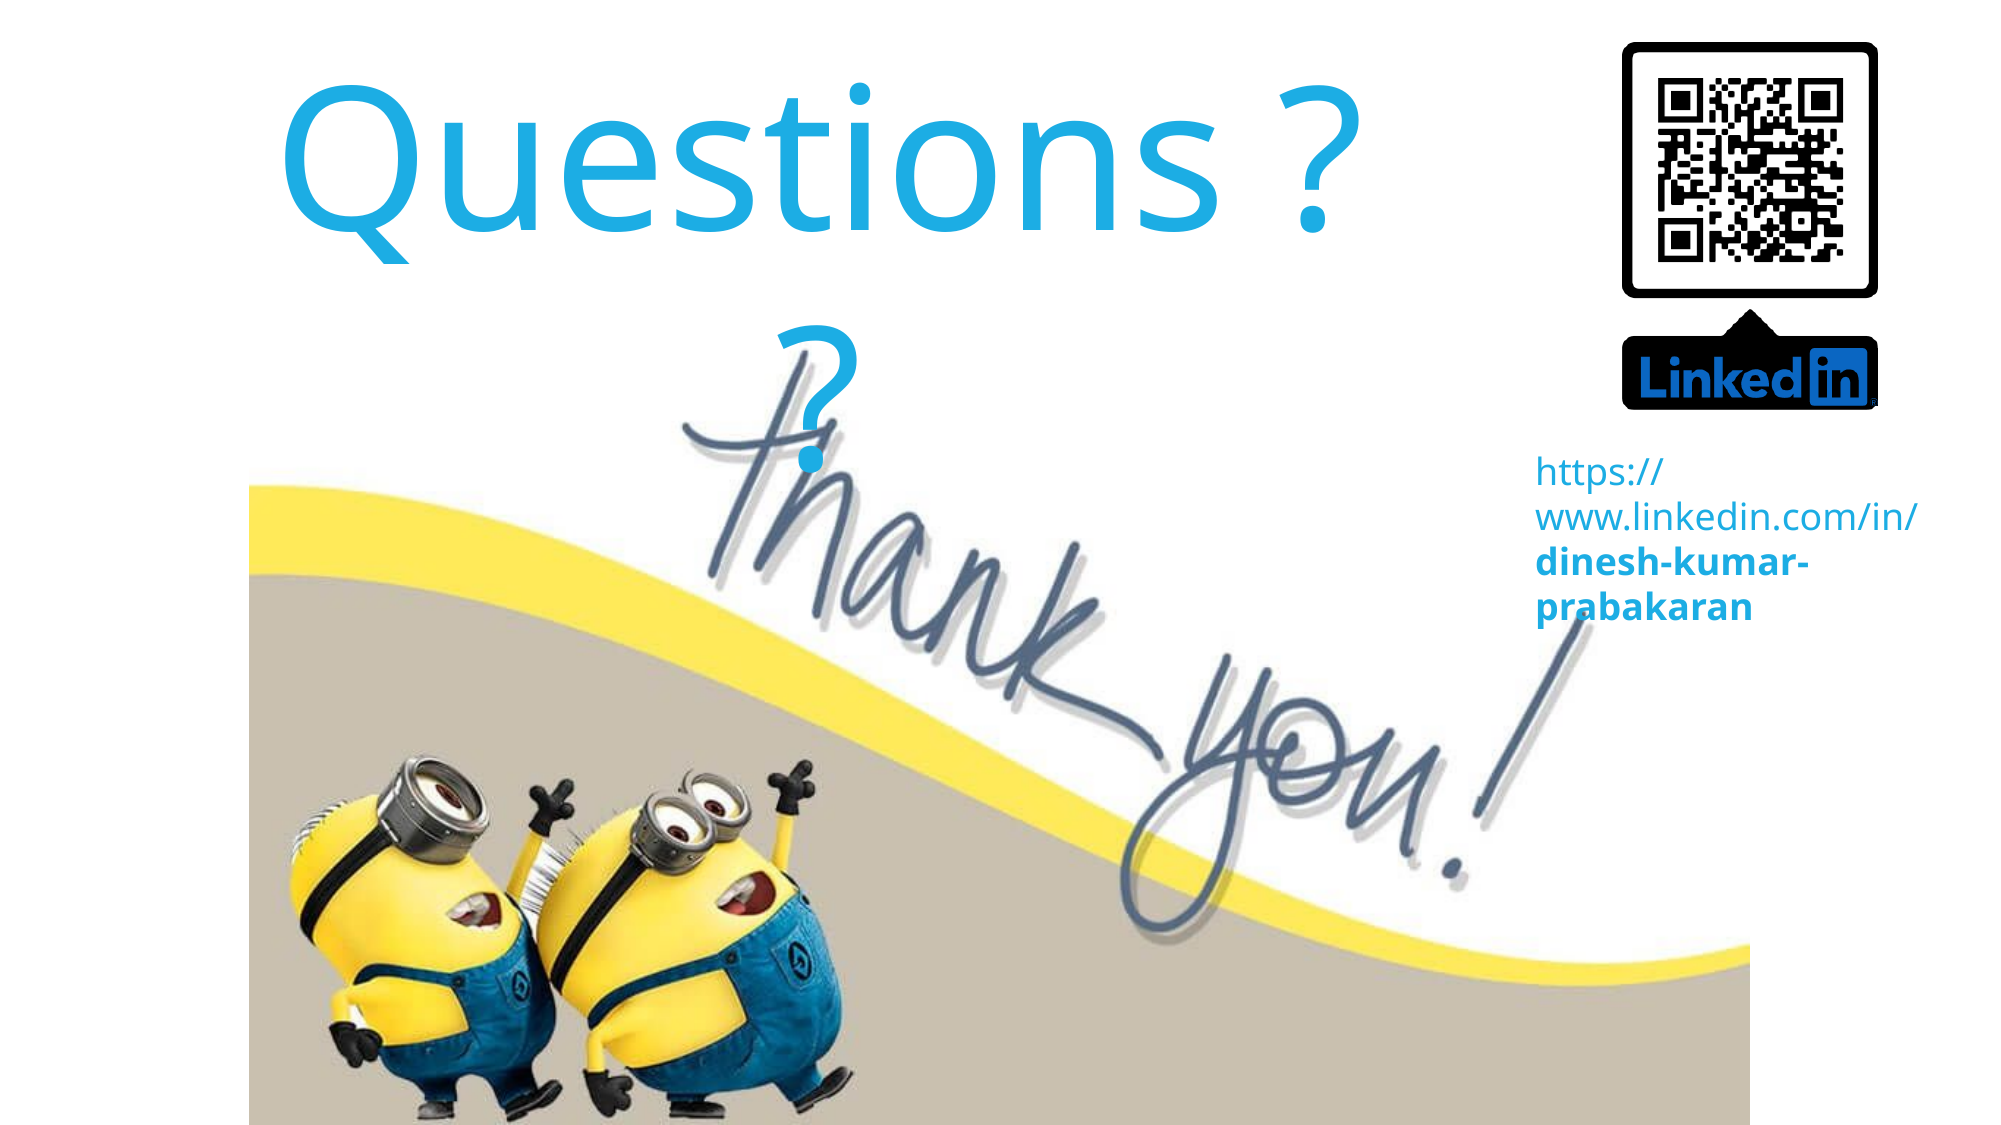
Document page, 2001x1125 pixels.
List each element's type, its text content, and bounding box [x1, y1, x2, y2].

text_box https://www.linkedin.com/in/dinesh-kumar-prabakaran [1756, 440, 1980, 636]
picture [249, 0, 1878, 1125]
